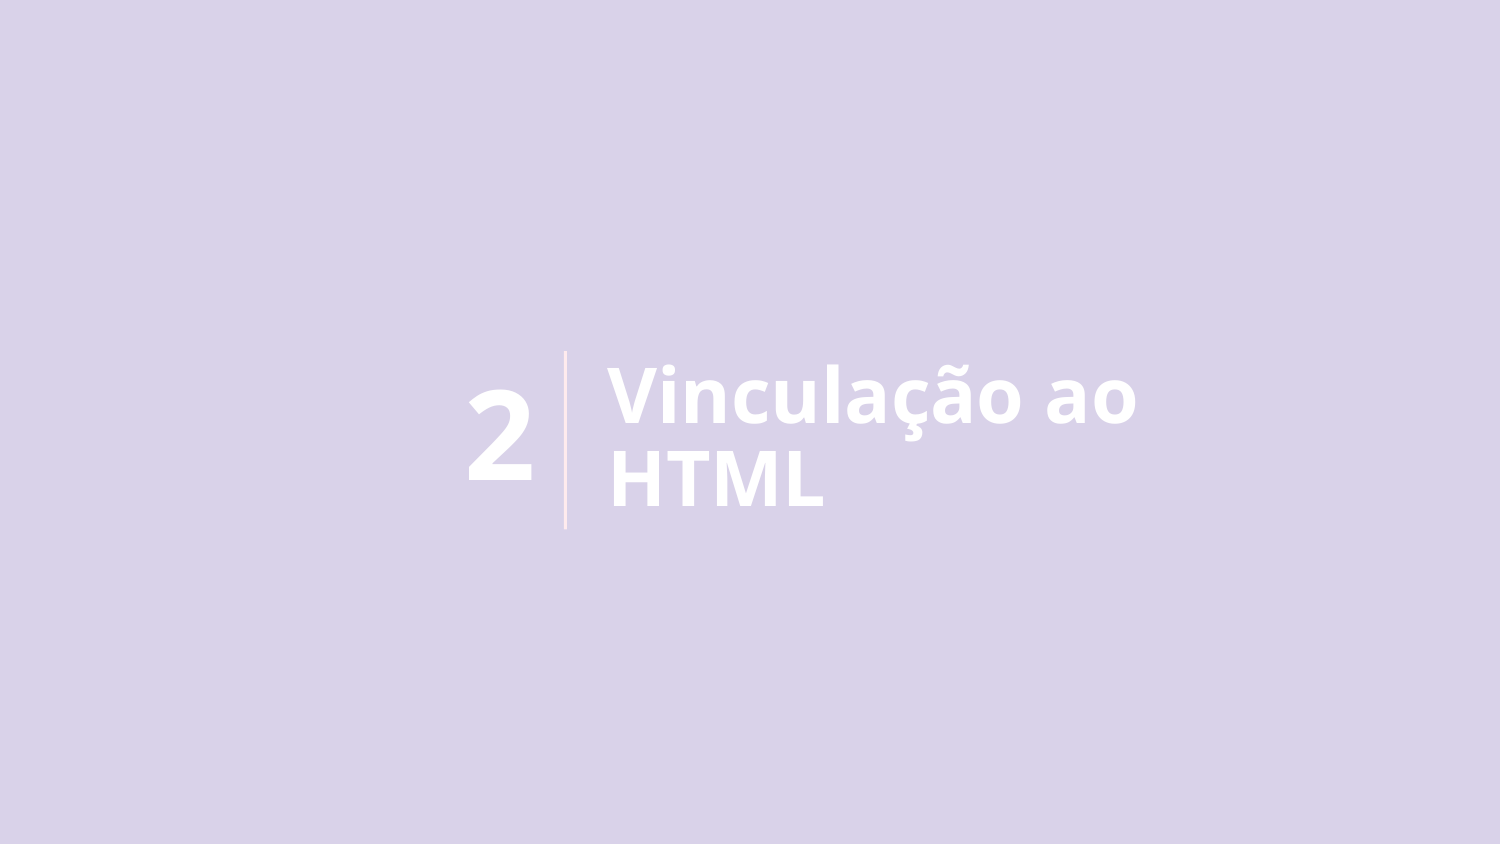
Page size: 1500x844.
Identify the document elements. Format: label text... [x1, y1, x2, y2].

text_box [563, 351, 567, 530]
text_box 2 [449, 360, 540, 521]
text_box Vinculação ao HTML [592, 245, 1381, 636]
